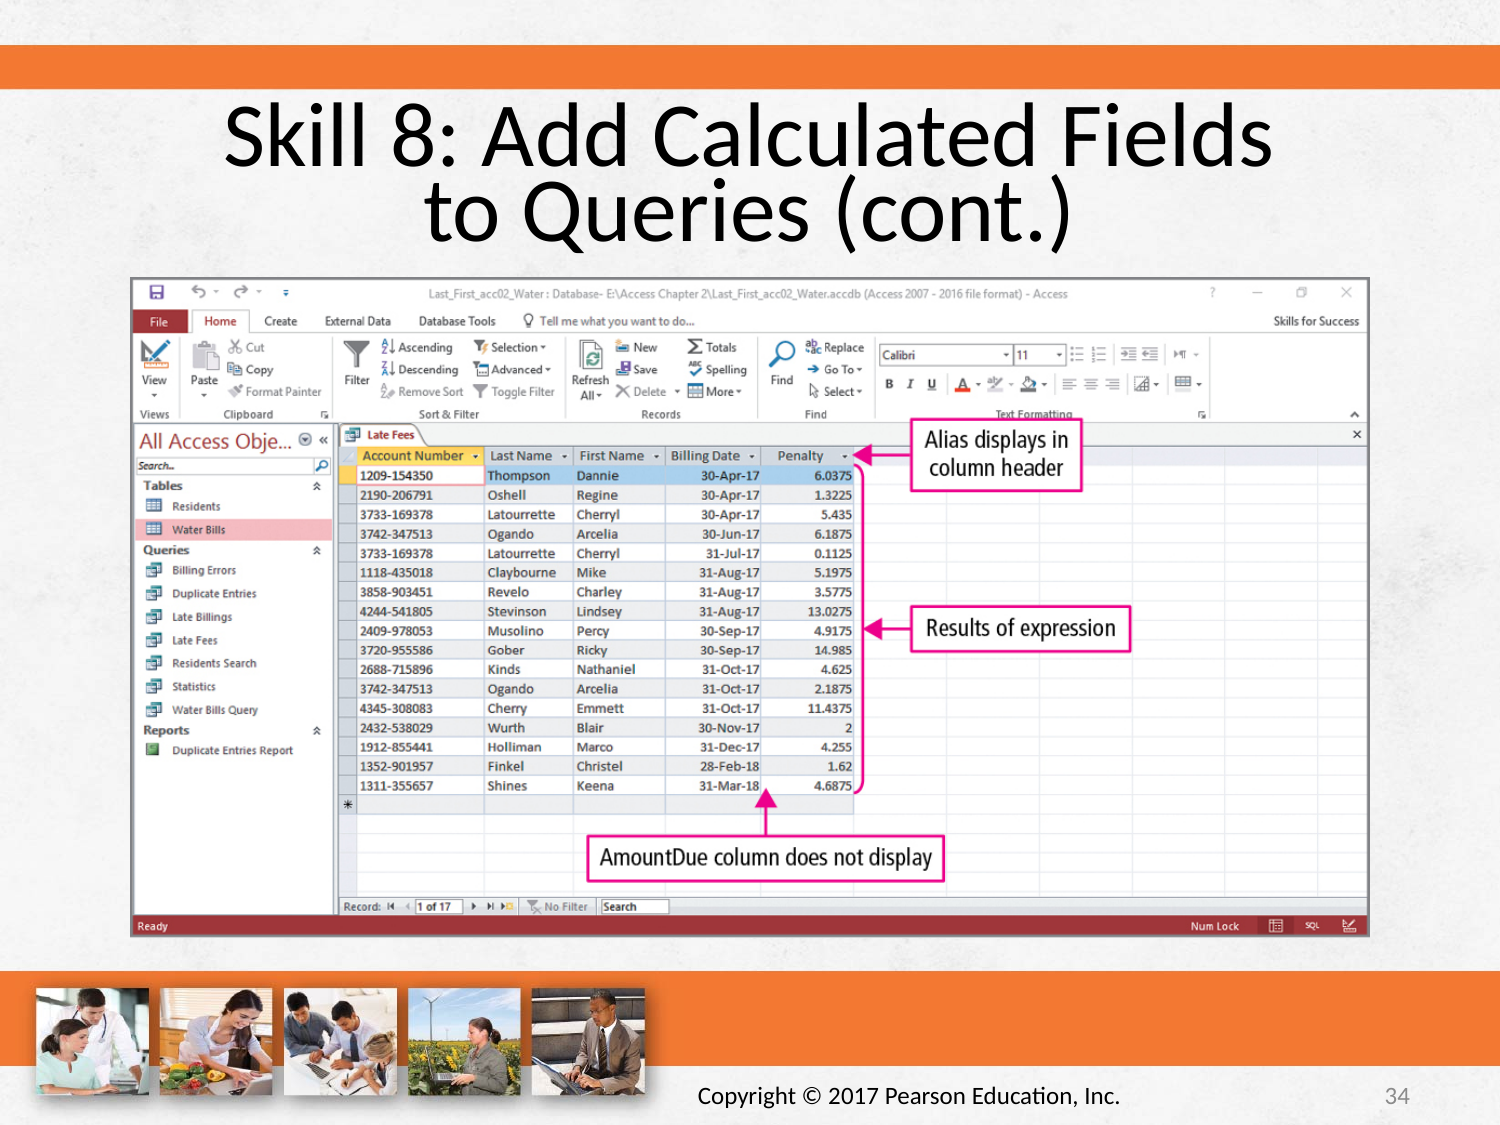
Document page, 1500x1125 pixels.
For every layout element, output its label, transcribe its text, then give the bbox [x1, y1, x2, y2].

footer Copyright © 2017 Pearson Education, Inc. [650, 1065, 1074, 1125]
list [130, 276, 1370, 938]
picture [0, 0, 1500, 1125]
title Skill 8: Add Calculated Fields to Queries (cont.) [99, 94, 1401, 276]
slide_number 34 [1074, 1065, 1425, 1125]
